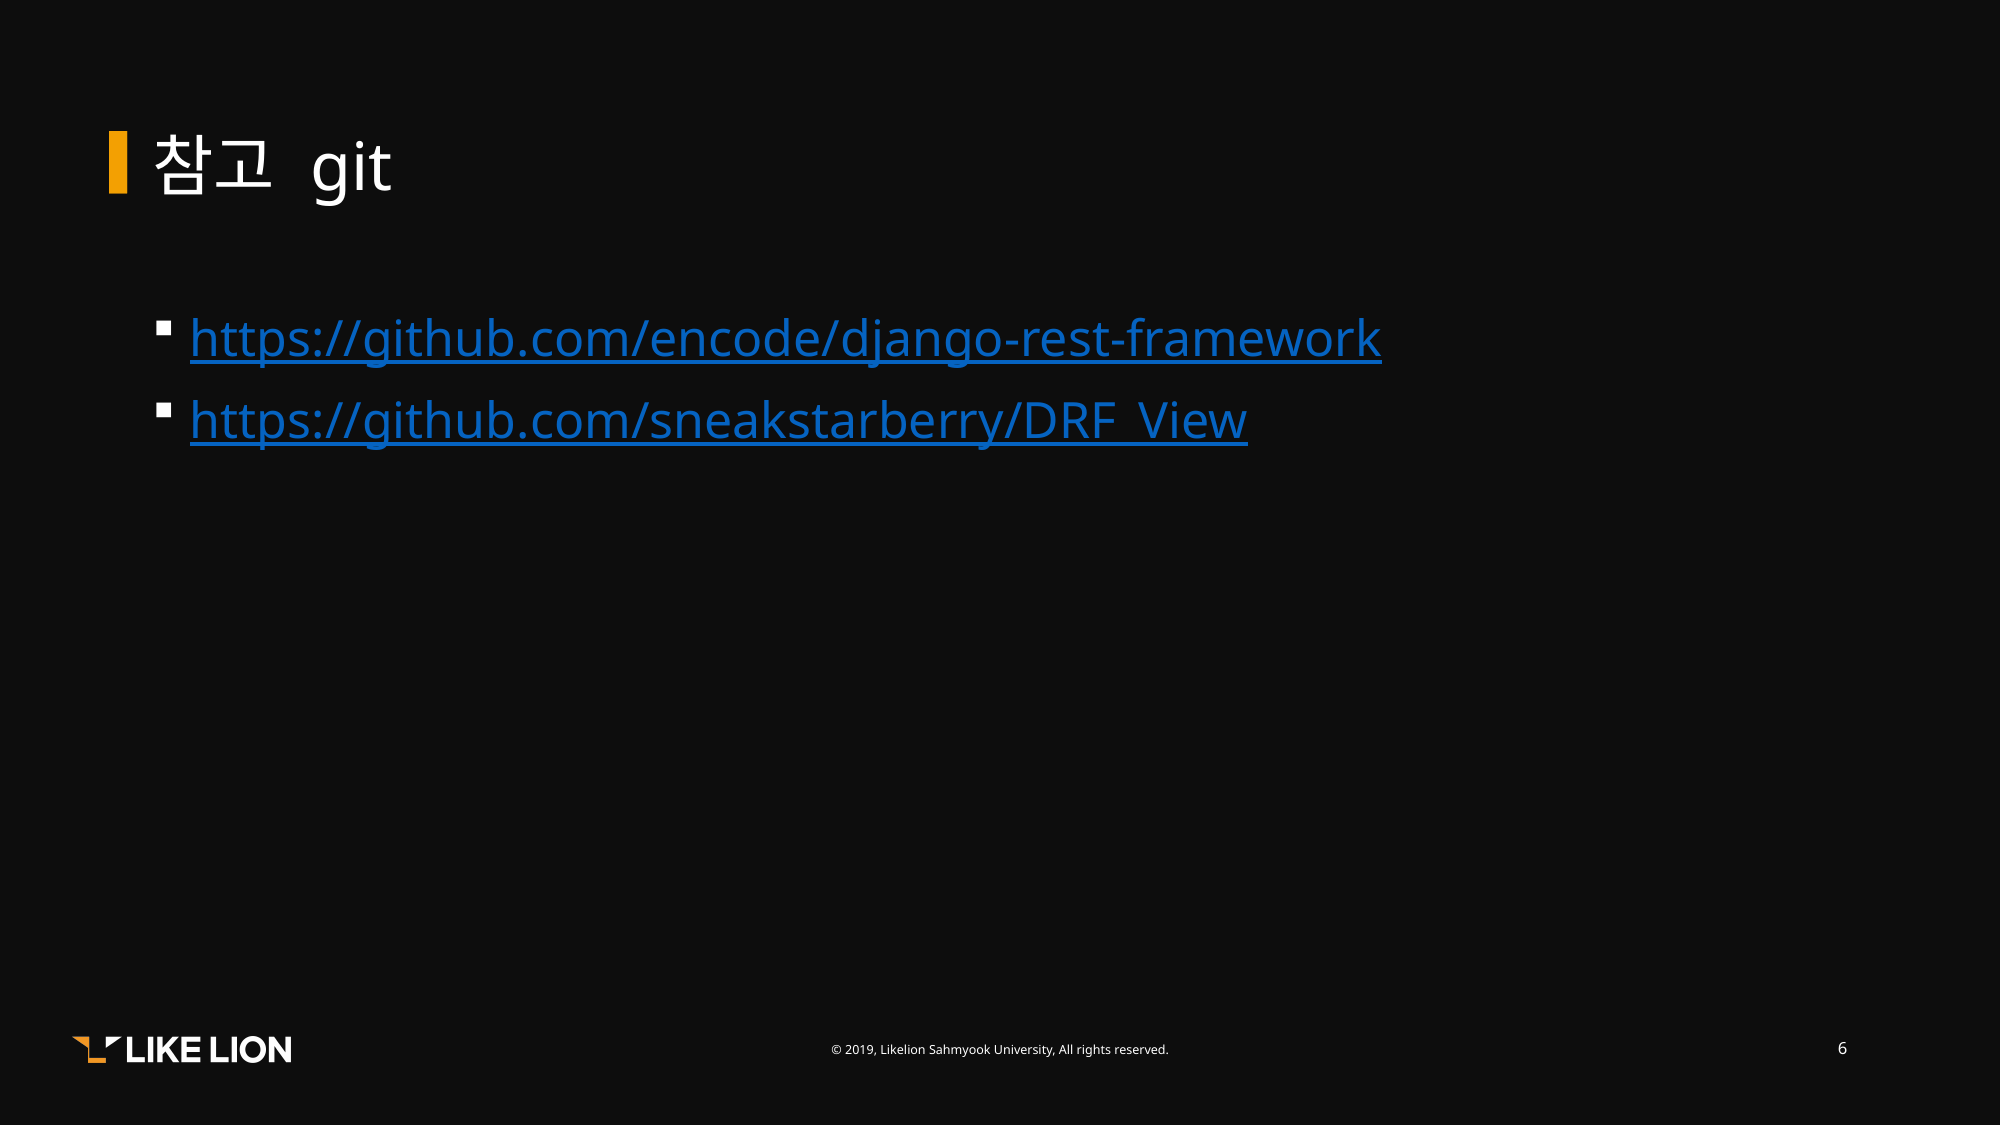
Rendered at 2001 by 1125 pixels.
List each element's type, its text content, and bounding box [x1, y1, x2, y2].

title 참고 git [137, 59, 1863, 278]
list https://github.com/encode/django-rest-framework https://github.com/sneakstarberry/DRF_View [137, 299, 1863, 1014]
slide_number 6 [1412, 1019, 1863, 1080]
picture [72, 1036, 291, 1063]
